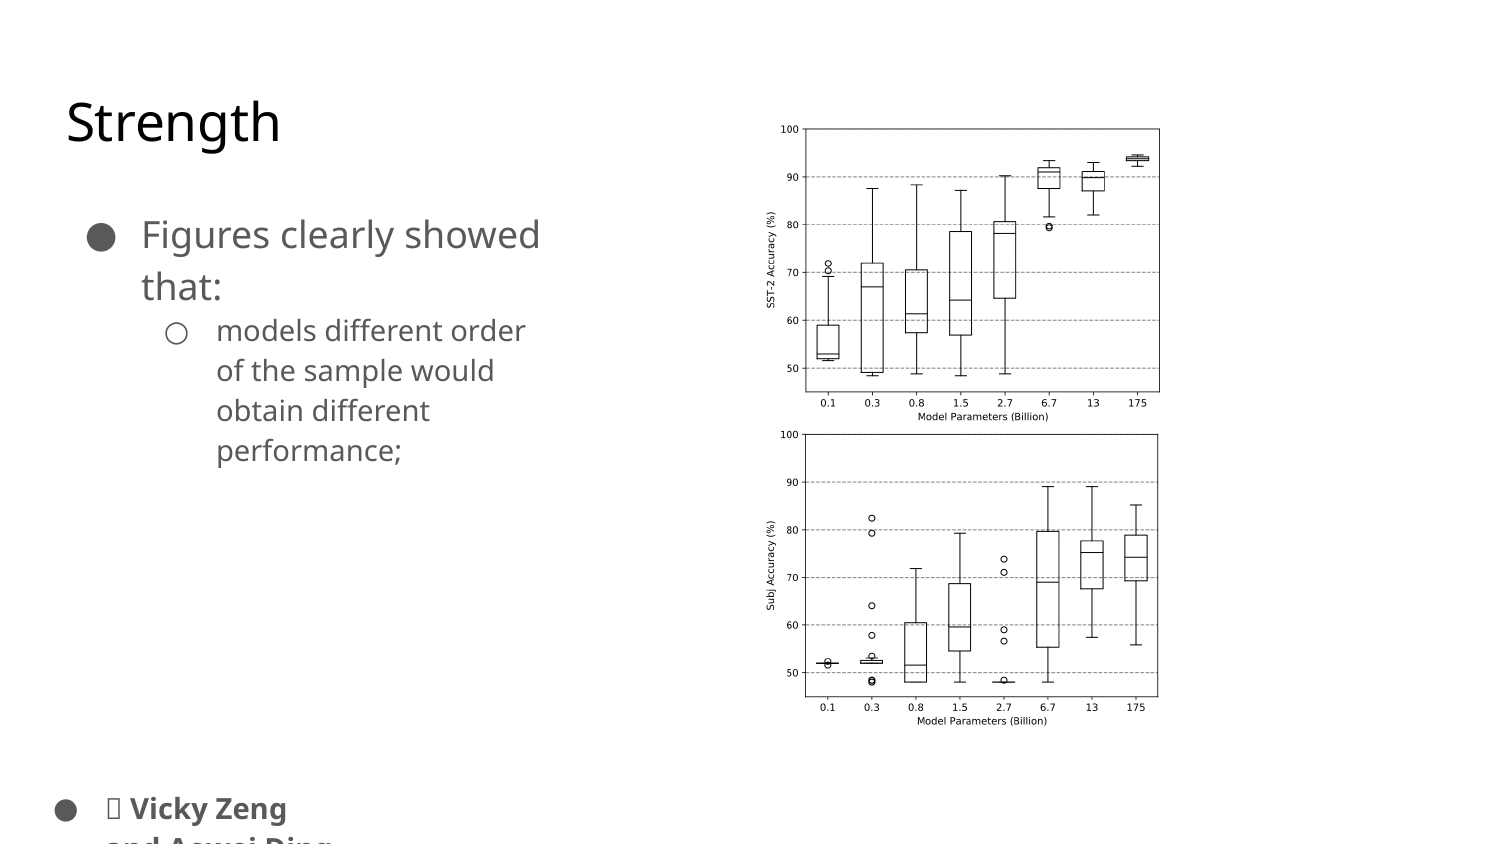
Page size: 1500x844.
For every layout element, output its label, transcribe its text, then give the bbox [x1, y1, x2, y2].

list 🔎 Vicky Zeng and Aowei Ding [15, 770, 533, 844]
picture [744, 105, 1195, 738]
title Strength [51, 72, 1449, 167]
list Figures clearly showed that: models different order of the sample would obtain different performance; [51, 189, 576, 504]
